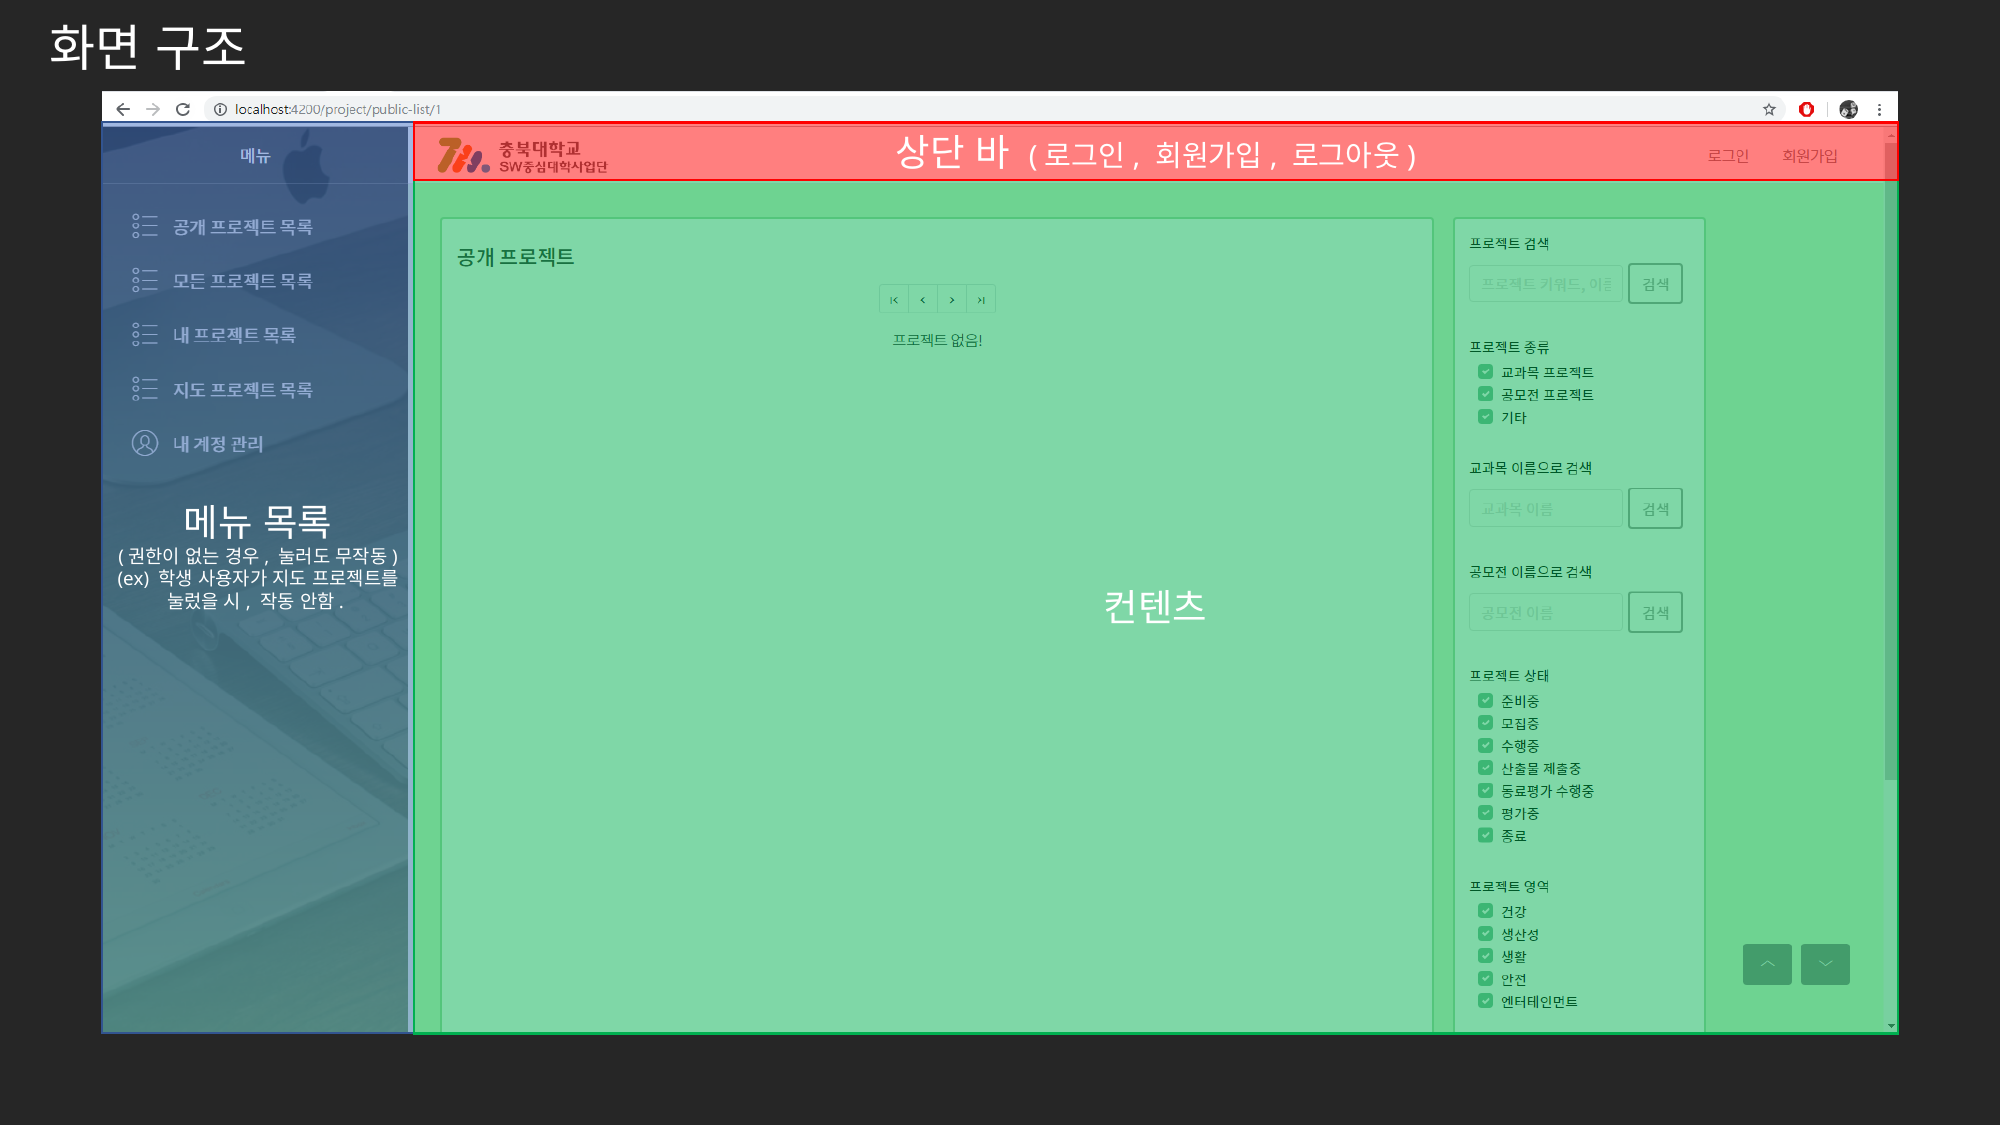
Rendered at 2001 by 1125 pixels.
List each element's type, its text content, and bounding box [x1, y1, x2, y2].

text_box 화면 구조 [34, 8, 263, 84]
picture [102, 91, 1898, 1034]
